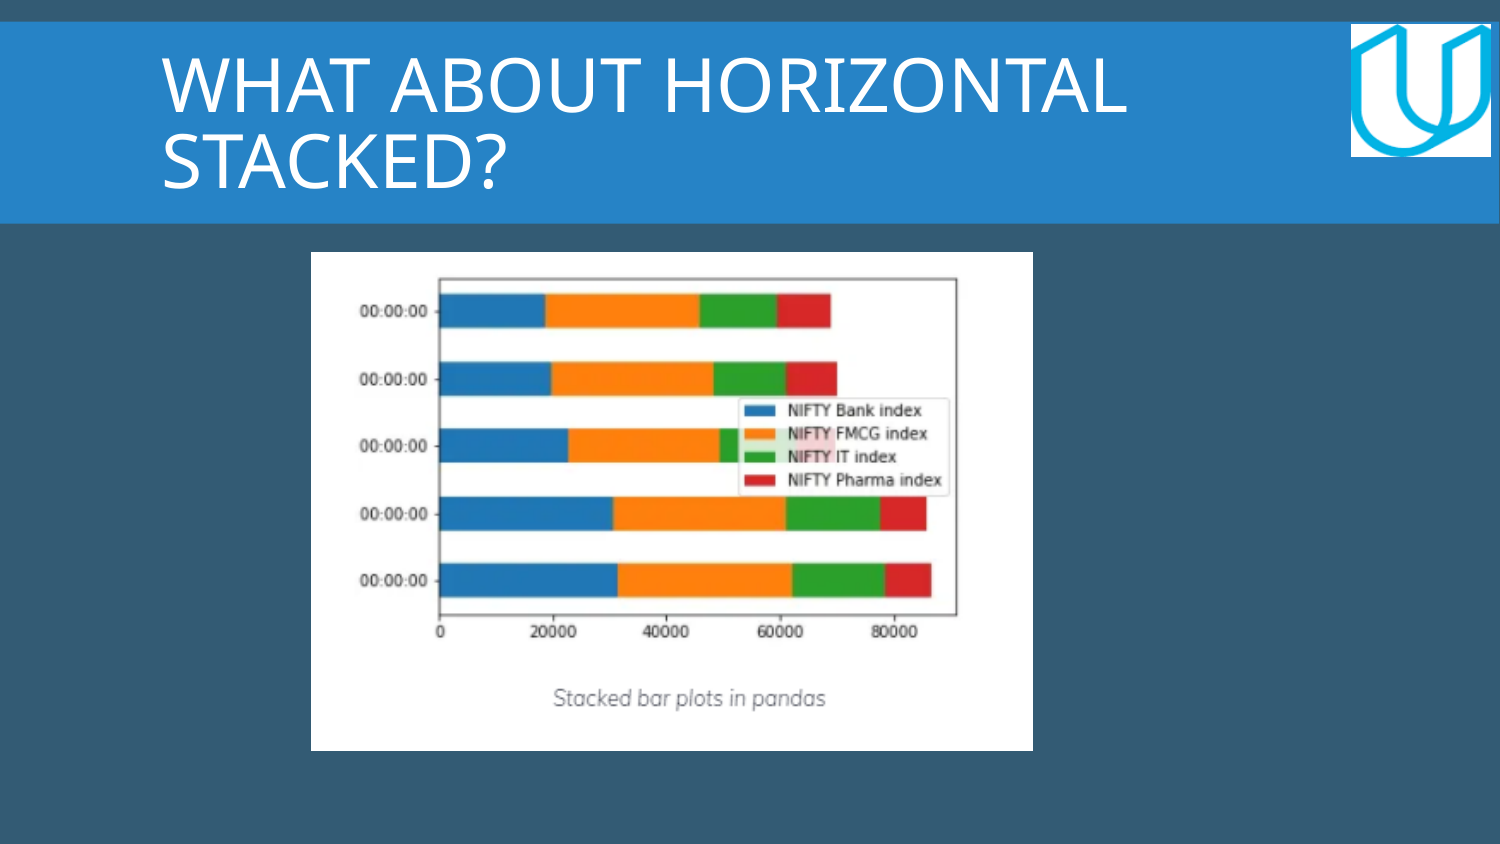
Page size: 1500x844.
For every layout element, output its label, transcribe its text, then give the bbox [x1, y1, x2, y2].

picture [1362, 36, 1433, 147]
picture [1352, 121, 1396, 157]
text_box WHAT ABOUT HORIZONTAL STACKED? [147, 34, 1352, 221]
picture [311, 252, 1033, 751]
picture [1351, 24, 1395, 48]
picture [1400, 24, 1480, 125]
picture [1408, 95, 1491, 157]
picture [1449, 36, 1480, 125]
text_box [147, 247, 1352, 765]
picture [1483, 24, 1491, 29]
